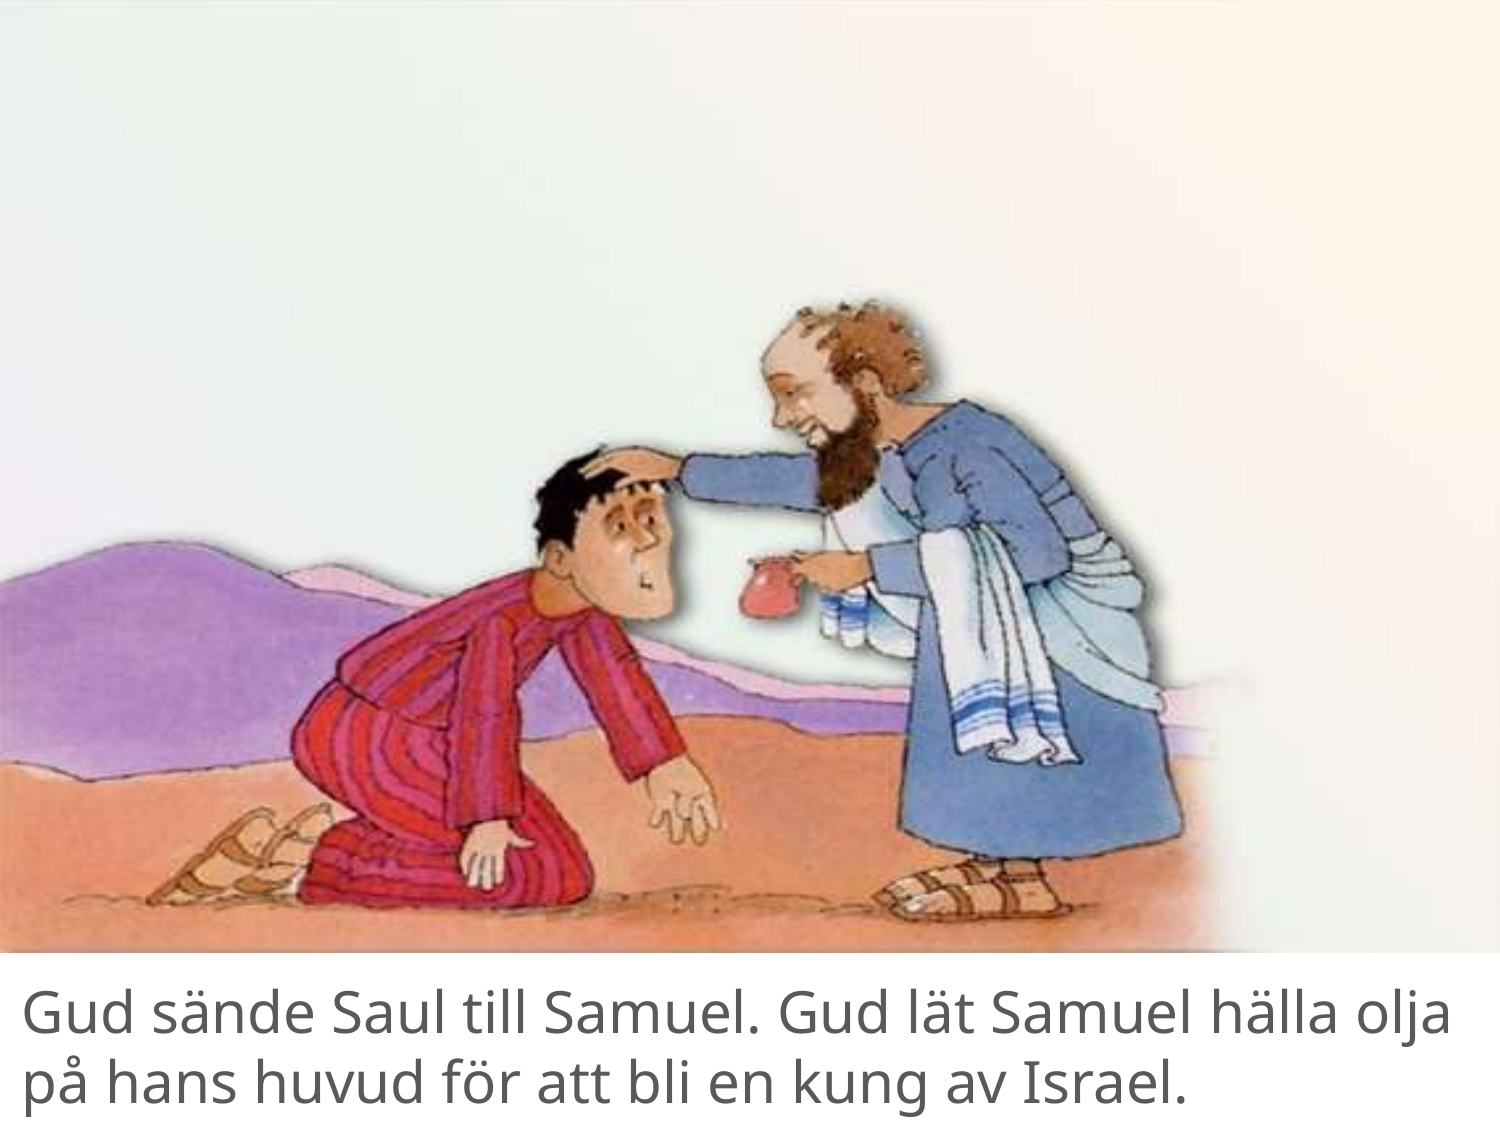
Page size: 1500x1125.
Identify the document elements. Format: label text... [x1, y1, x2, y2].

text_box Gud sände Saul till Samuel. Gud lät Samuel hälla olja på hans huvud för att bli en kung av Israel. [7, 967, 1493, 1123]
picture [0, 0, 1500, 953]
